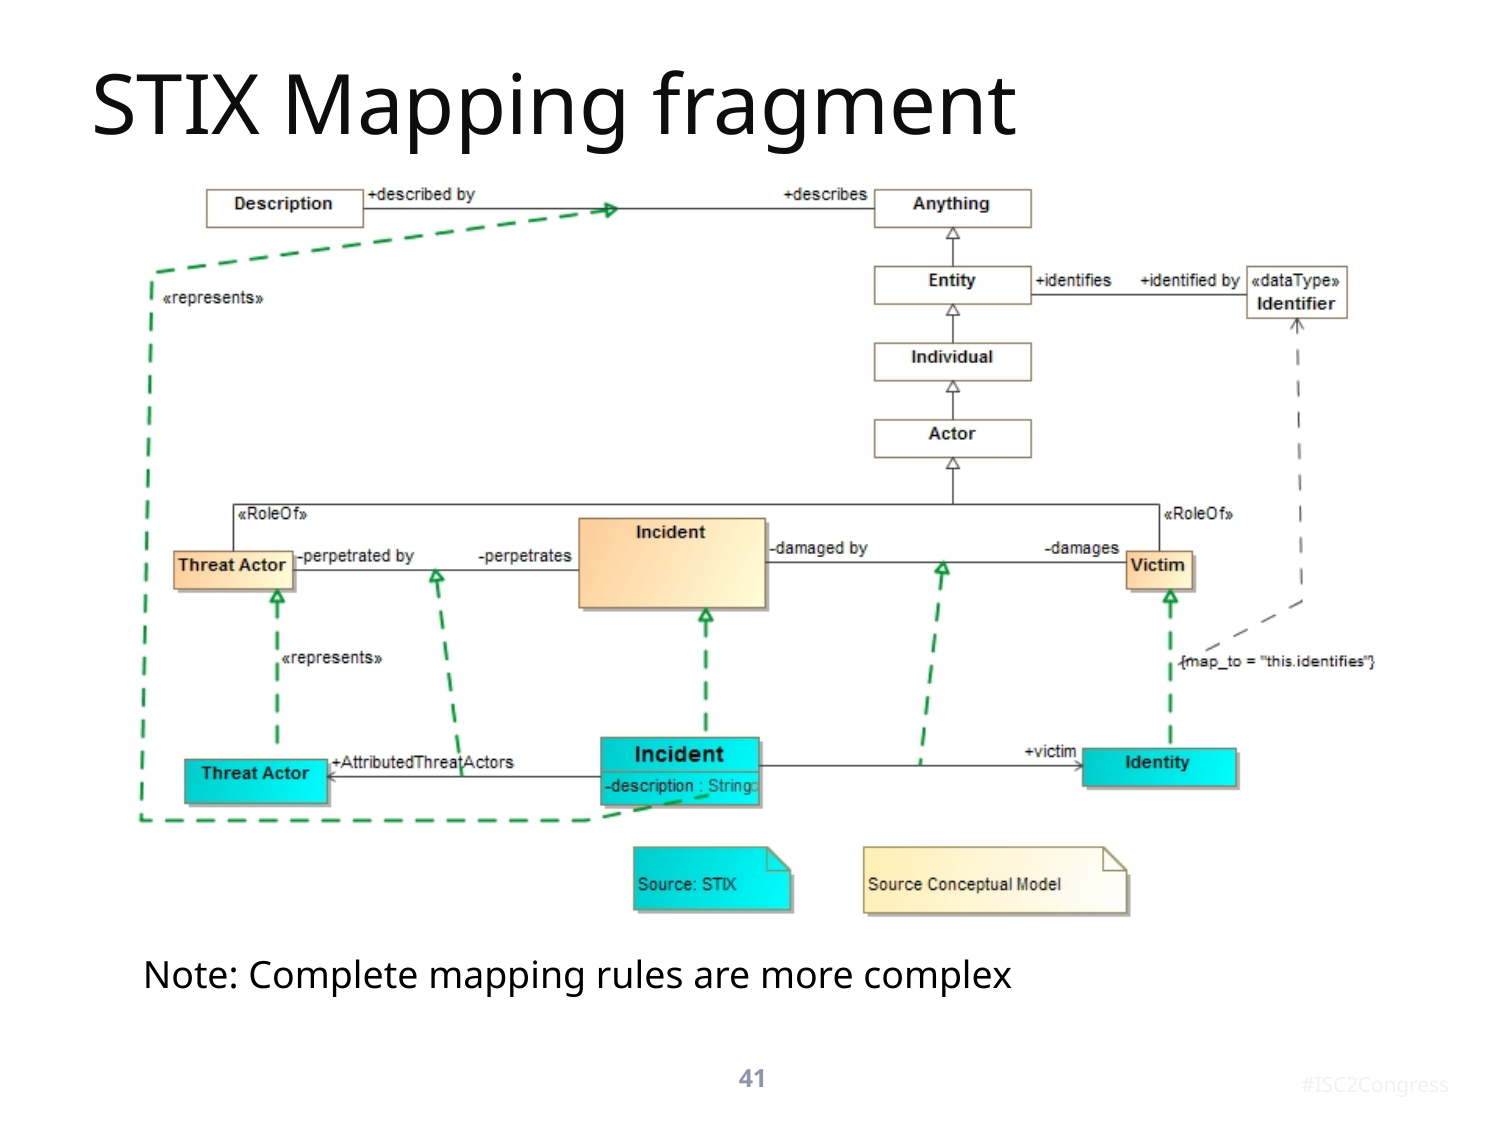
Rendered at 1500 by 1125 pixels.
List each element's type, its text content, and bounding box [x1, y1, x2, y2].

title STIX Mapping fragment [76, 23, 1392, 180]
picture [125, 169, 1392, 928]
text_box Note: Complete mapping rules are more complex [128, 943, 1392, 1004]
